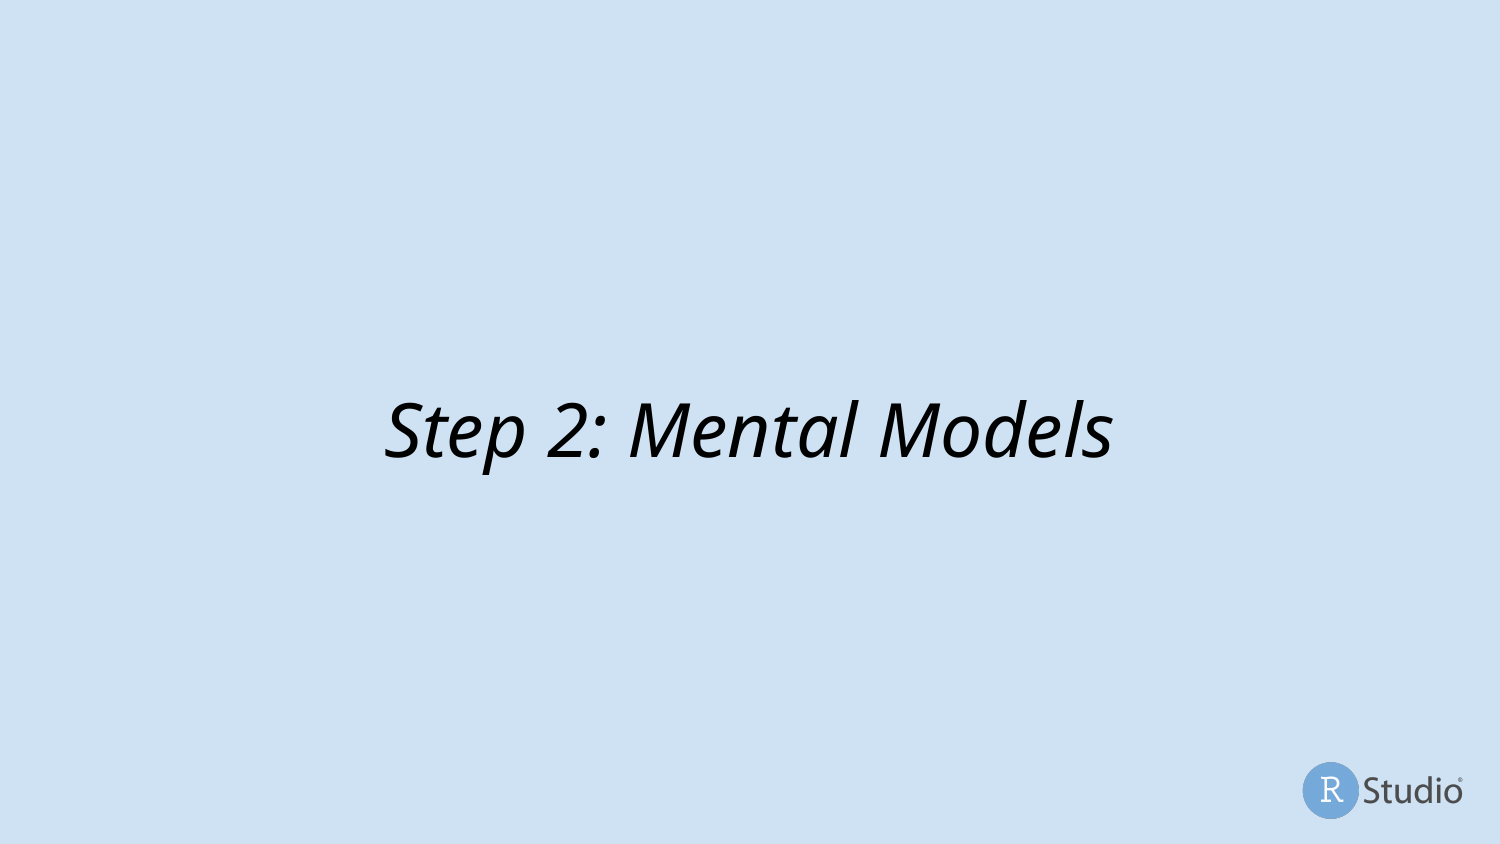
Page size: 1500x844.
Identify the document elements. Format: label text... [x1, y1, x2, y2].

picture [1302, 762, 1463, 819]
text_box Step 2: Mental Models [348, 367, 1152, 476]
